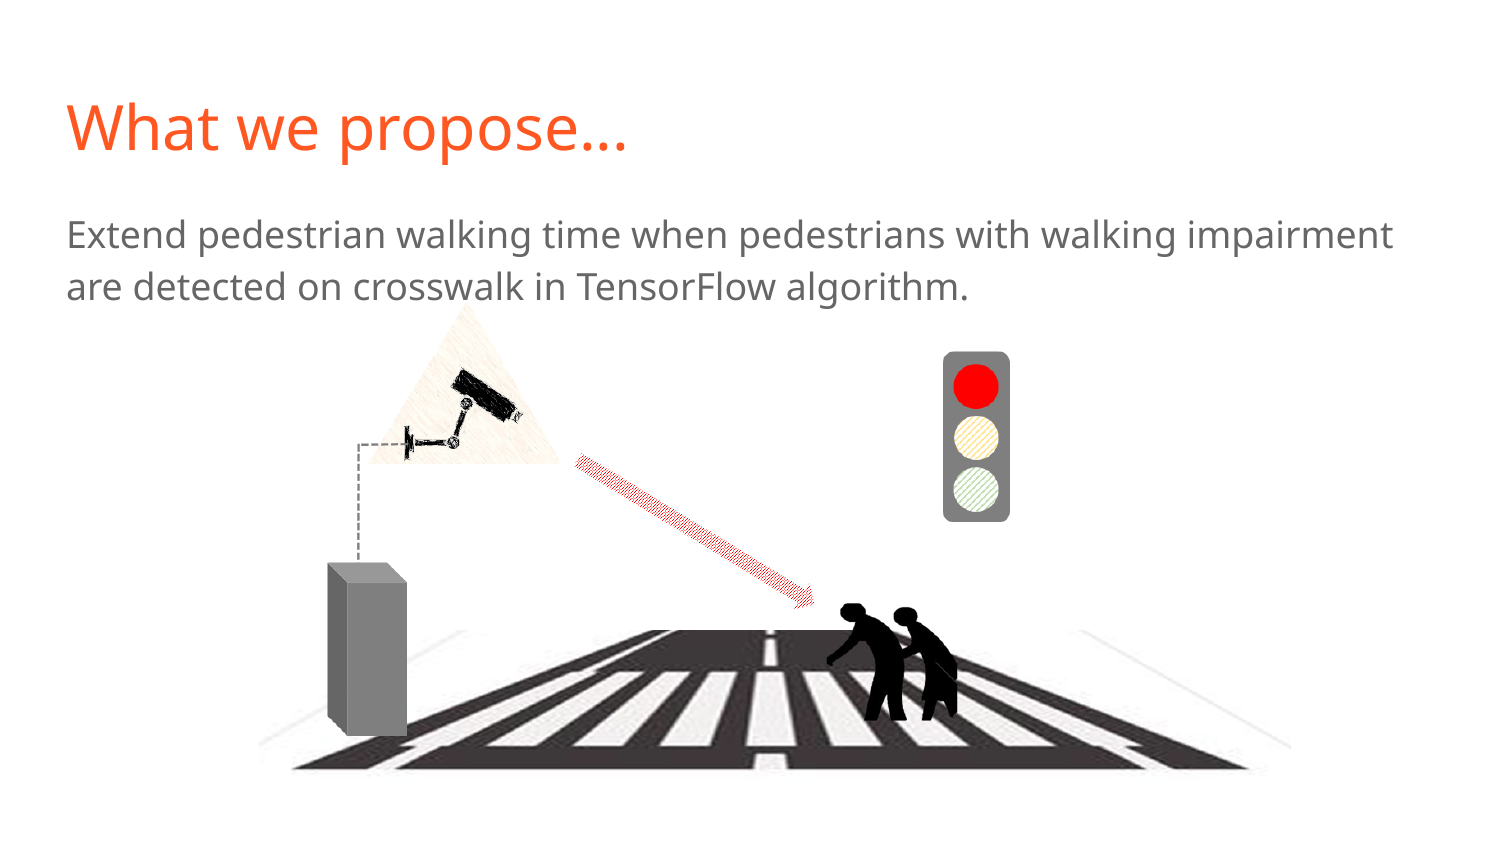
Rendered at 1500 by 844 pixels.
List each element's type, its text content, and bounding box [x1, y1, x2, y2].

title What we propose... [51, 72, 1449, 167]
picture [259, 242, 1291, 787]
list Extend pedestrian walking time when pedestrians with walking impairment are detected on crosswalk in TensorFlow algorithm. [51, 189, 1449, 750]
